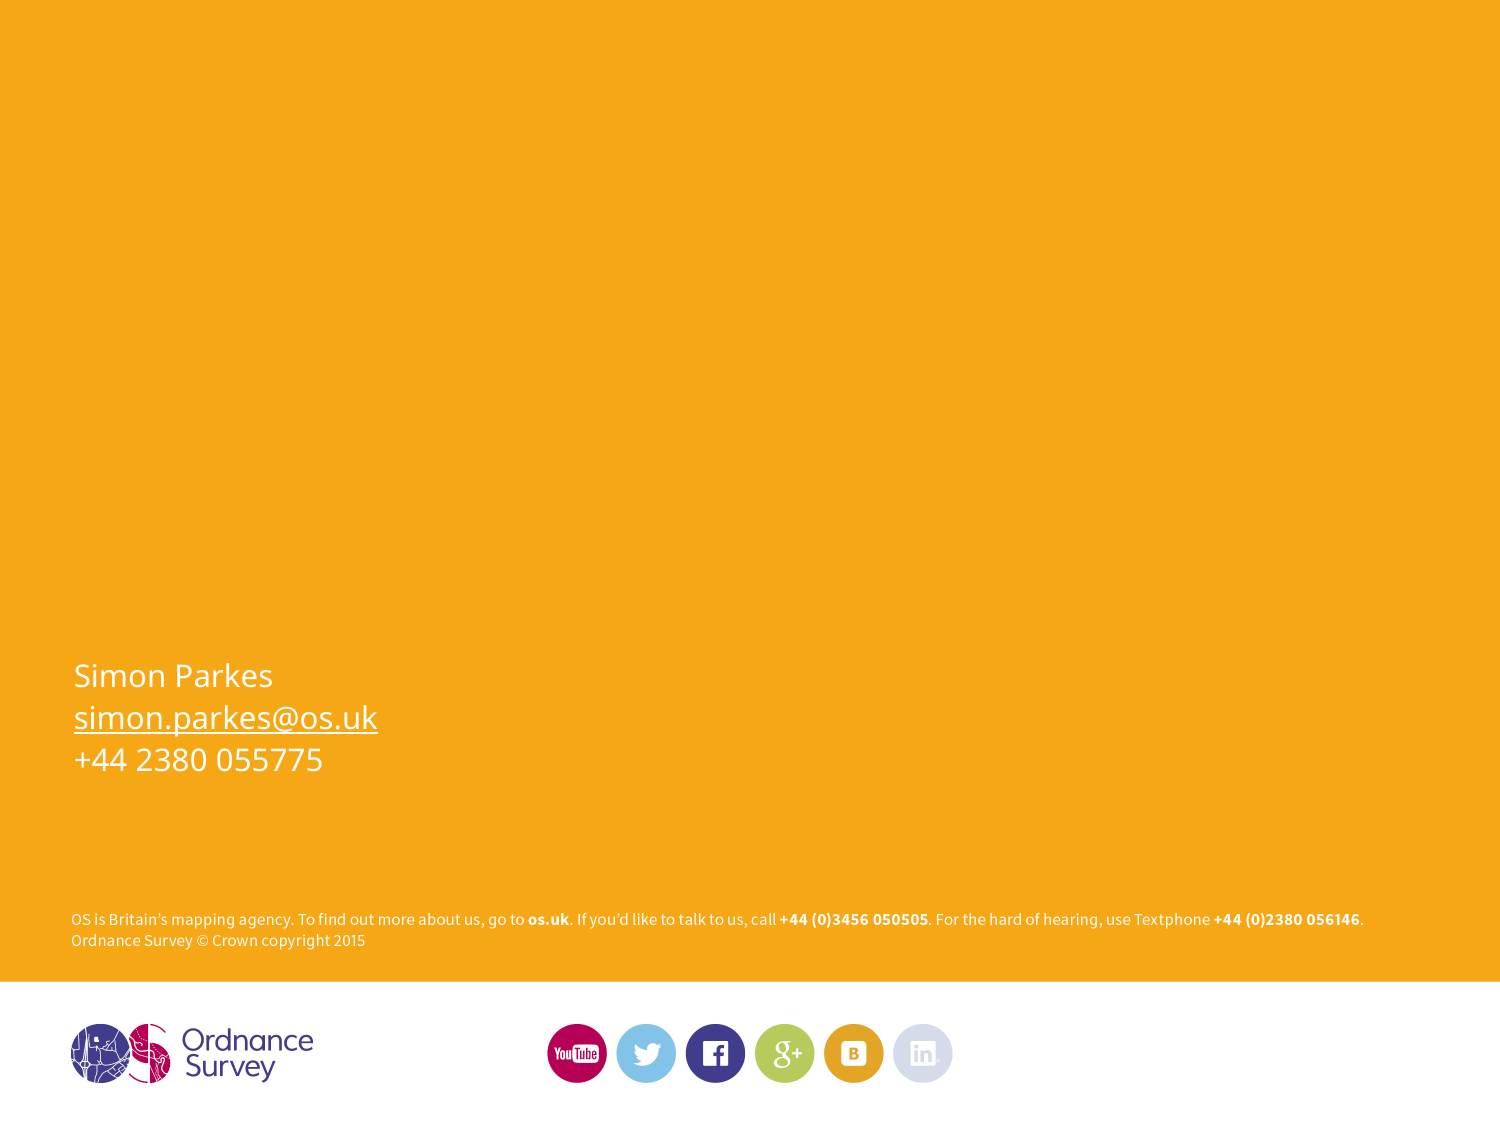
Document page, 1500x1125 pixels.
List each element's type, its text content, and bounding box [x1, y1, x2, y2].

list +44 2380 055775 [73, 739, 1424, 782]
list Simon Parkes [73, 656, 1424, 698]
picture [0, 0, 1500, 1125]
list simon.parkes@os.uk [73, 698, 1424, 739]
